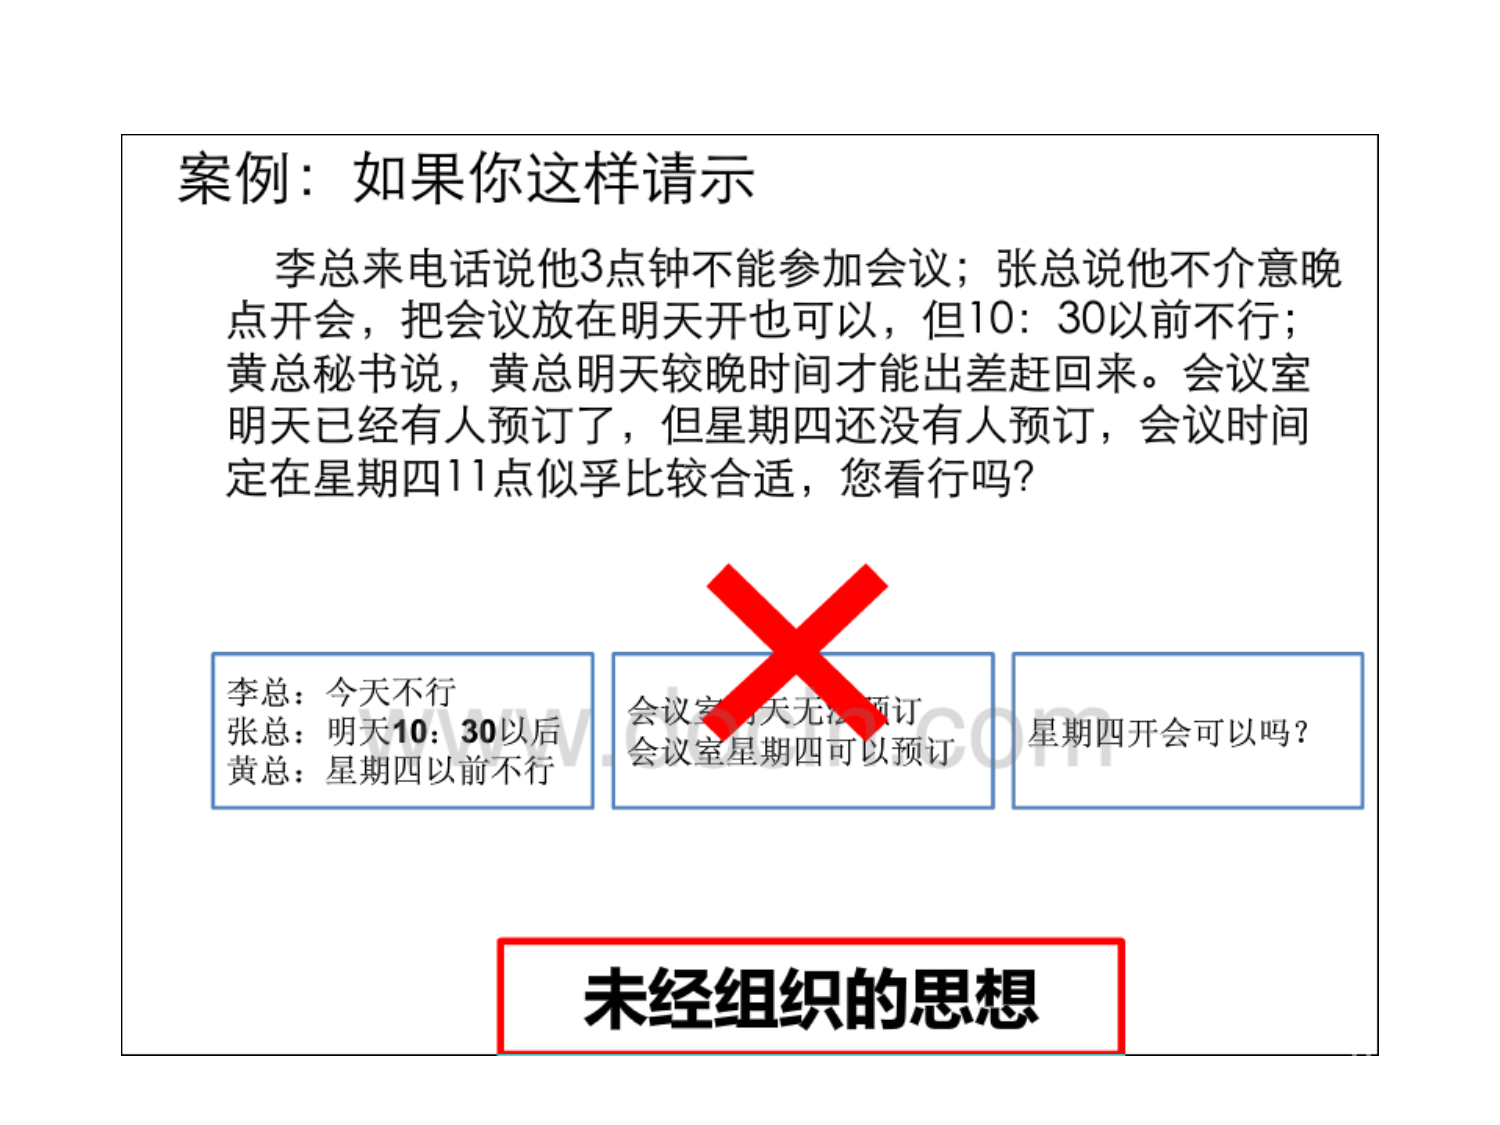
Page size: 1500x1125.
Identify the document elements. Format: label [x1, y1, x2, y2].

picture [121, 134, 1379, 1056]
